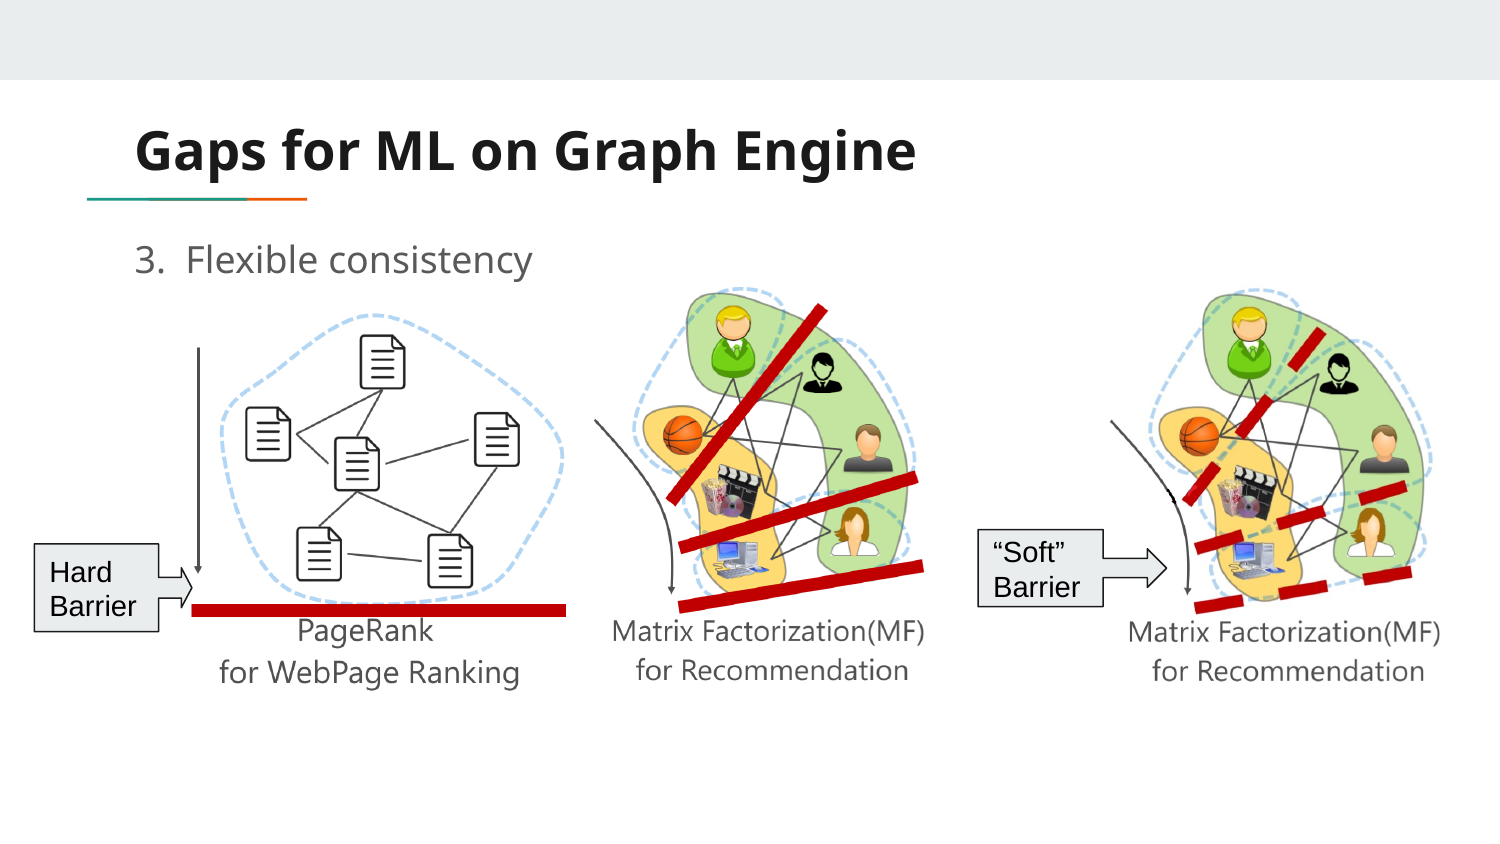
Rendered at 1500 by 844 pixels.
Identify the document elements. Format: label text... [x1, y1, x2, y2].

picture [180, 290, 566, 694]
text_box “Soft” Barrier [978, 529, 1100, 607]
title Gaps for ML on Graph Engine [119, 101, 1381, 190]
text_box Hard Barrier [34, 543, 175, 632]
picture [1105, 281, 1453, 693]
picture [585, 269, 933, 703]
list 3. Flexible consistency [119, 214, 566, 318]
